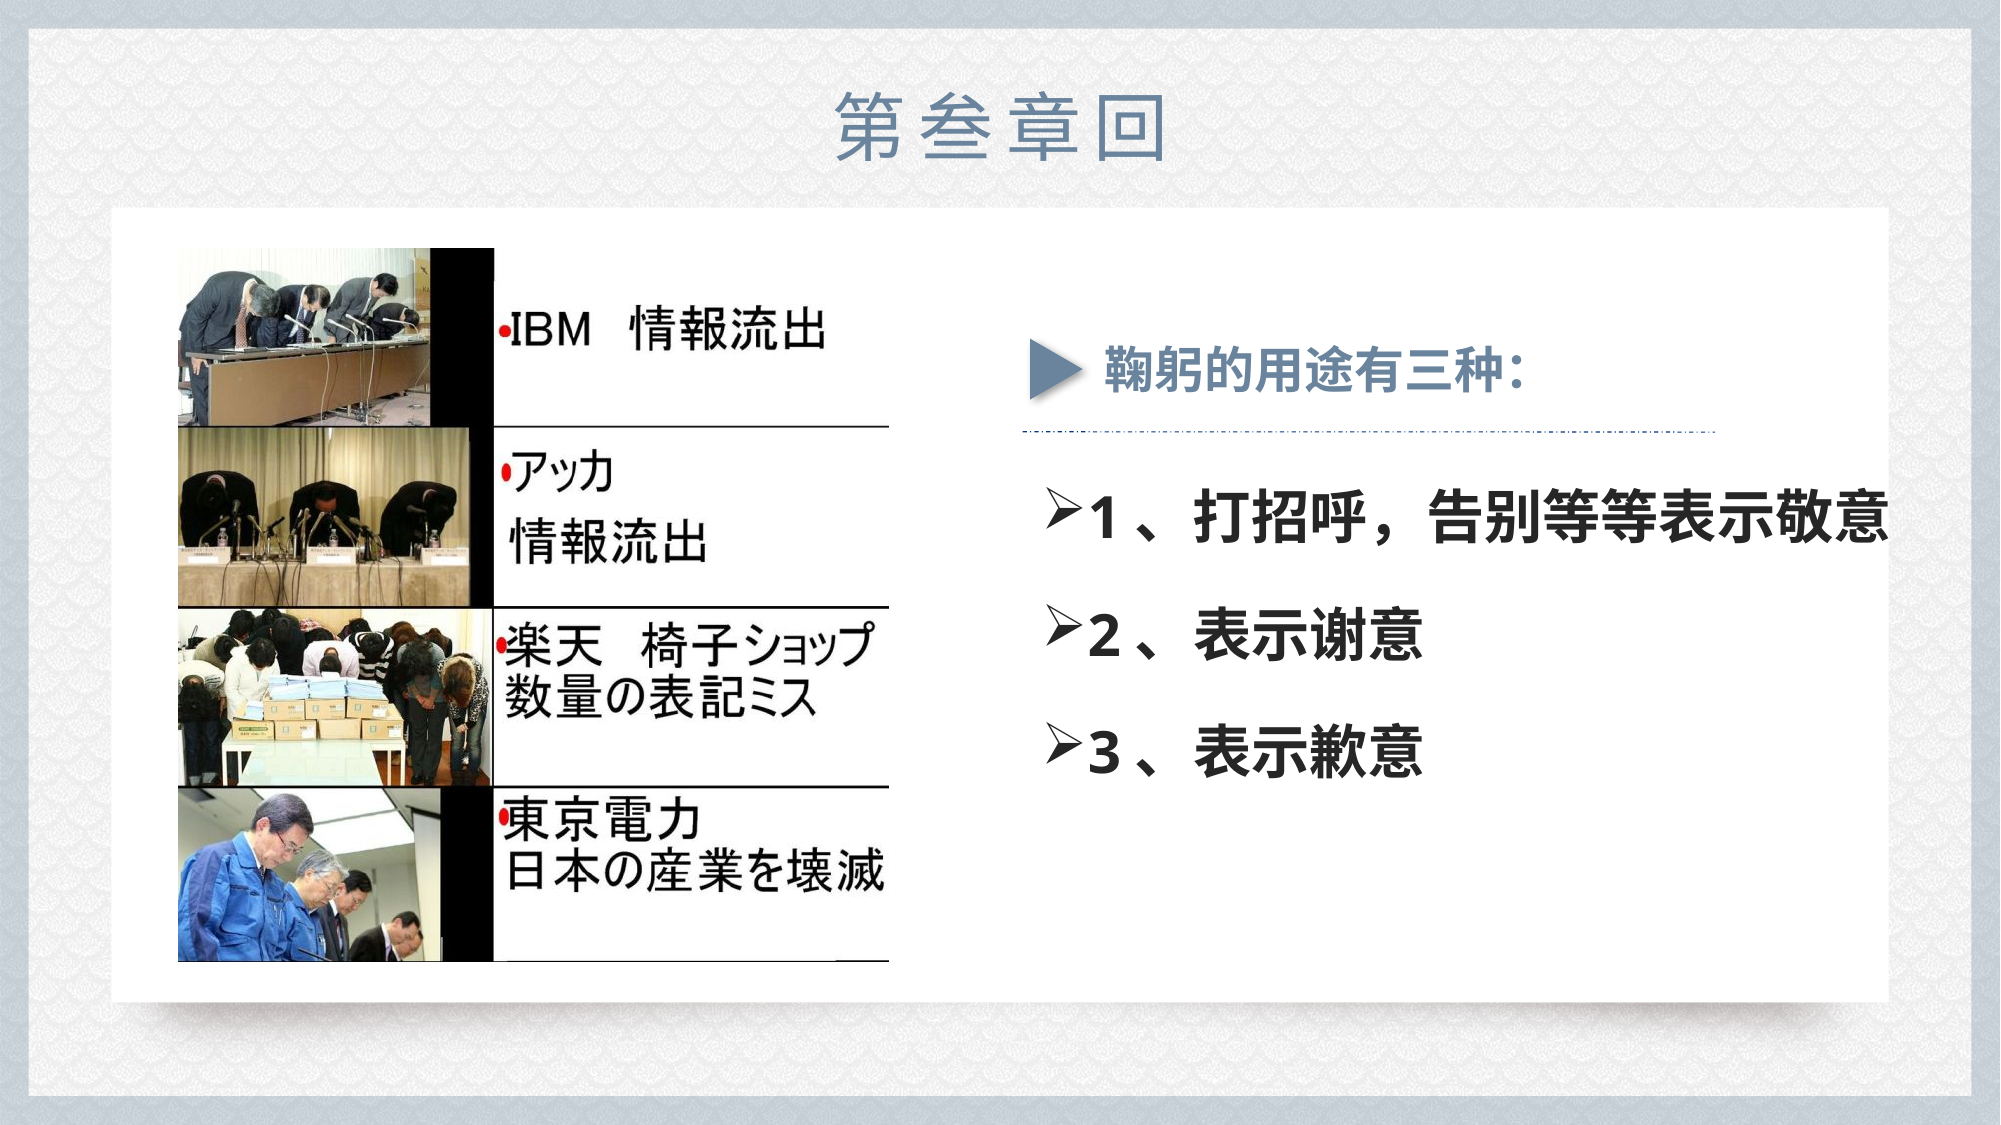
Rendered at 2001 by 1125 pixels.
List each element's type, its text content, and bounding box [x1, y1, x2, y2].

text_box 3、表示歉意 [1030, 695, 1753, 792]
text_box [1030, 338, 1083, 400]
text_box 1、打招呼，告别等等表示敬意 [1029, 460, 1946, 556]
text_box 第叁章回 [816, 72, 1184, 178]
text_box [111, 207, 1889, 1000]
text_box 鞠躬的用途有三种： [1089, 331, 1583, 407]
picture [30, 30, 1970, 1095]
text_box ` [0, 0, 2000, 1125]
text_box 2、表示谢意 [1030, 577, 1753, 674]
